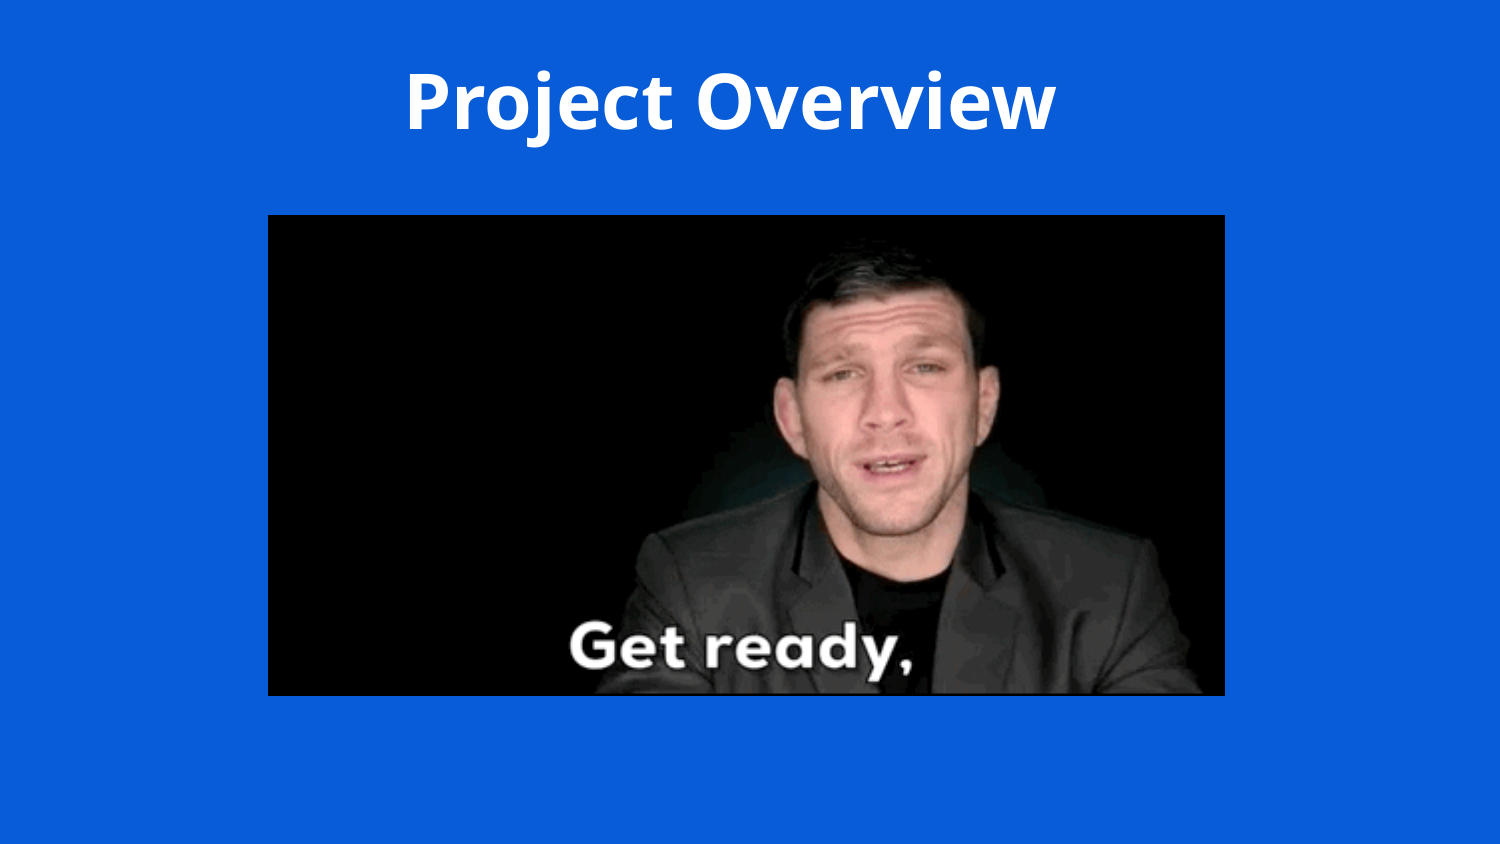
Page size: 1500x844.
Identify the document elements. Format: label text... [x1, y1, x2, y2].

title Project Overview [388, 37, 1112, 128]
picture [268, 214, 1226, 696]
